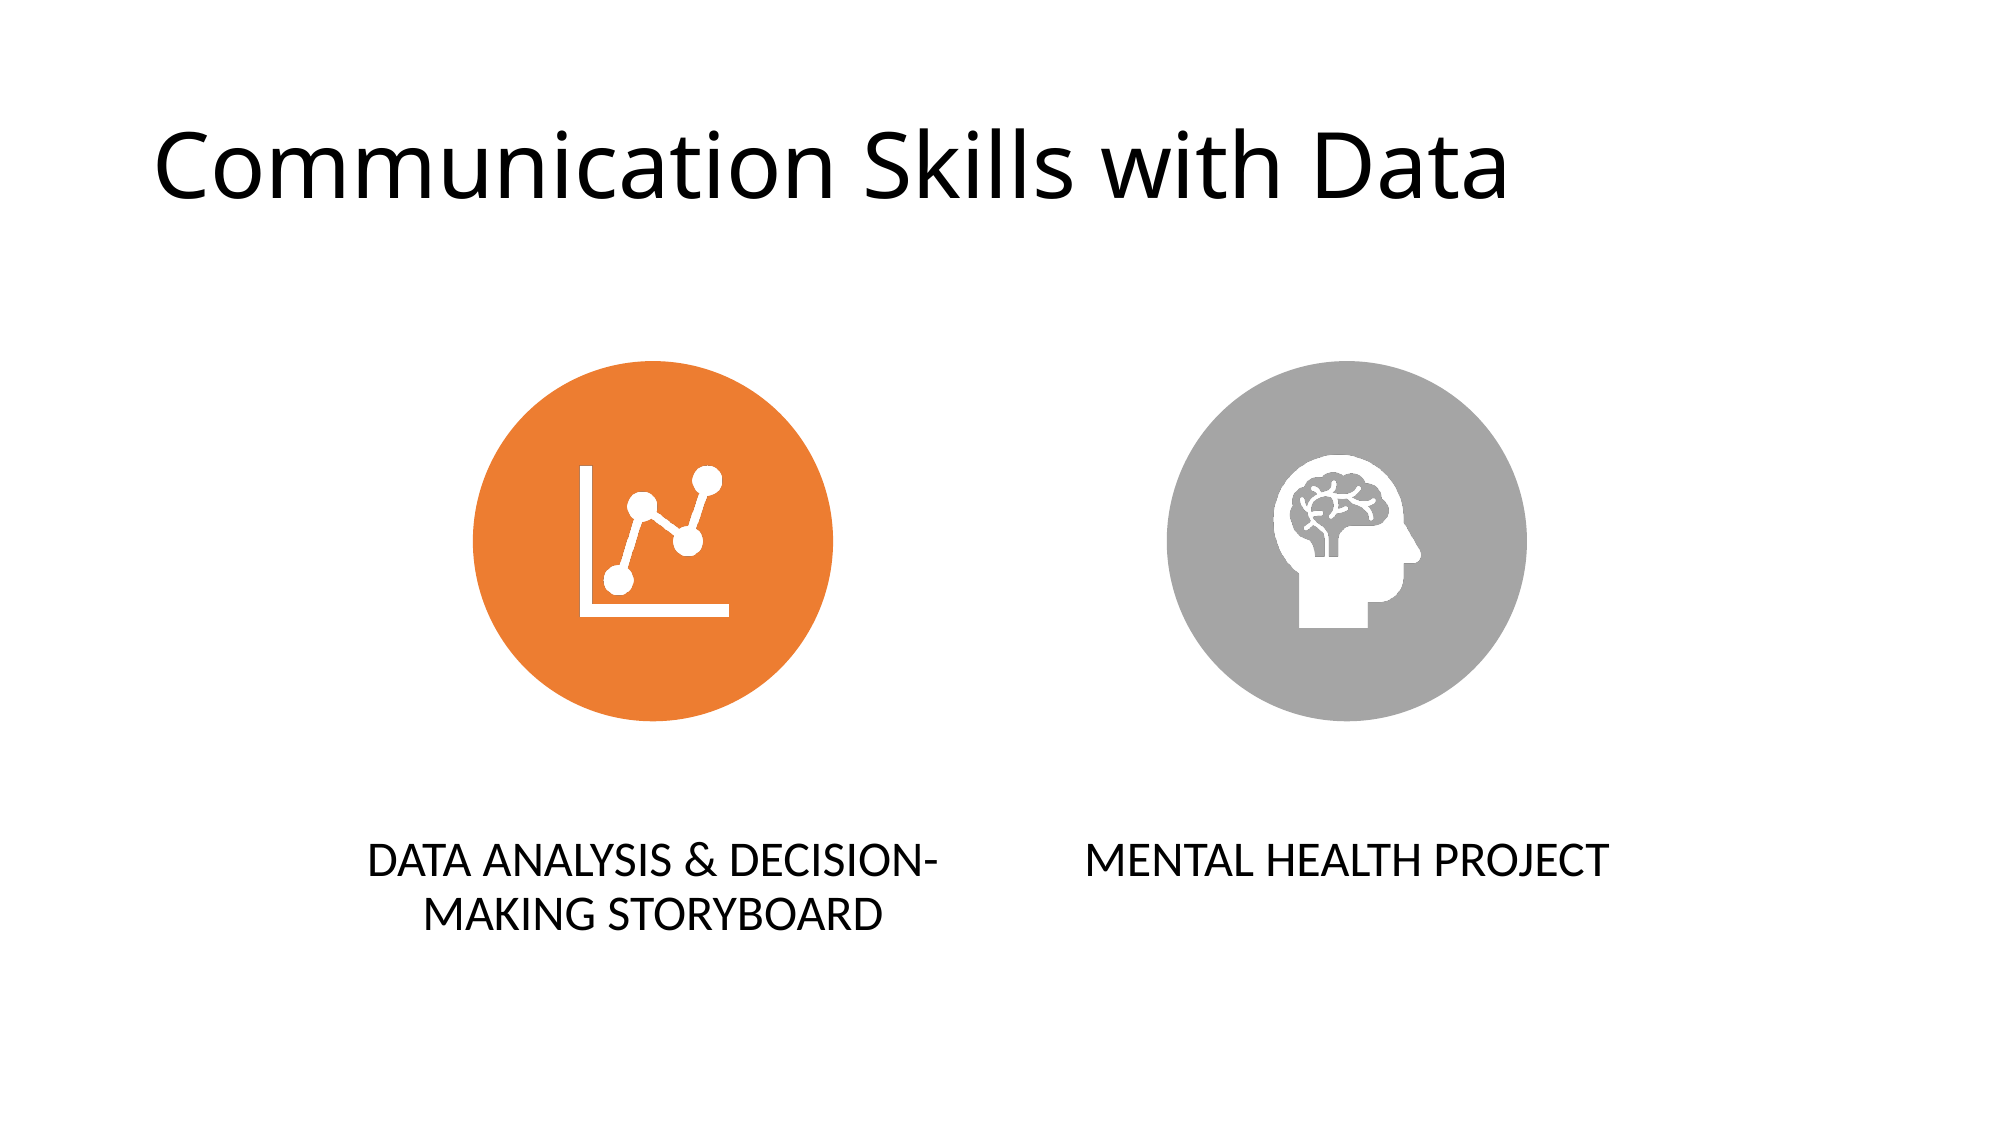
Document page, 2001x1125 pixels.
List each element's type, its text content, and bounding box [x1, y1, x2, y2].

title Communication Skills with Data [137, 59, 1863, 278]
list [137, 299, 1863, 1014]
